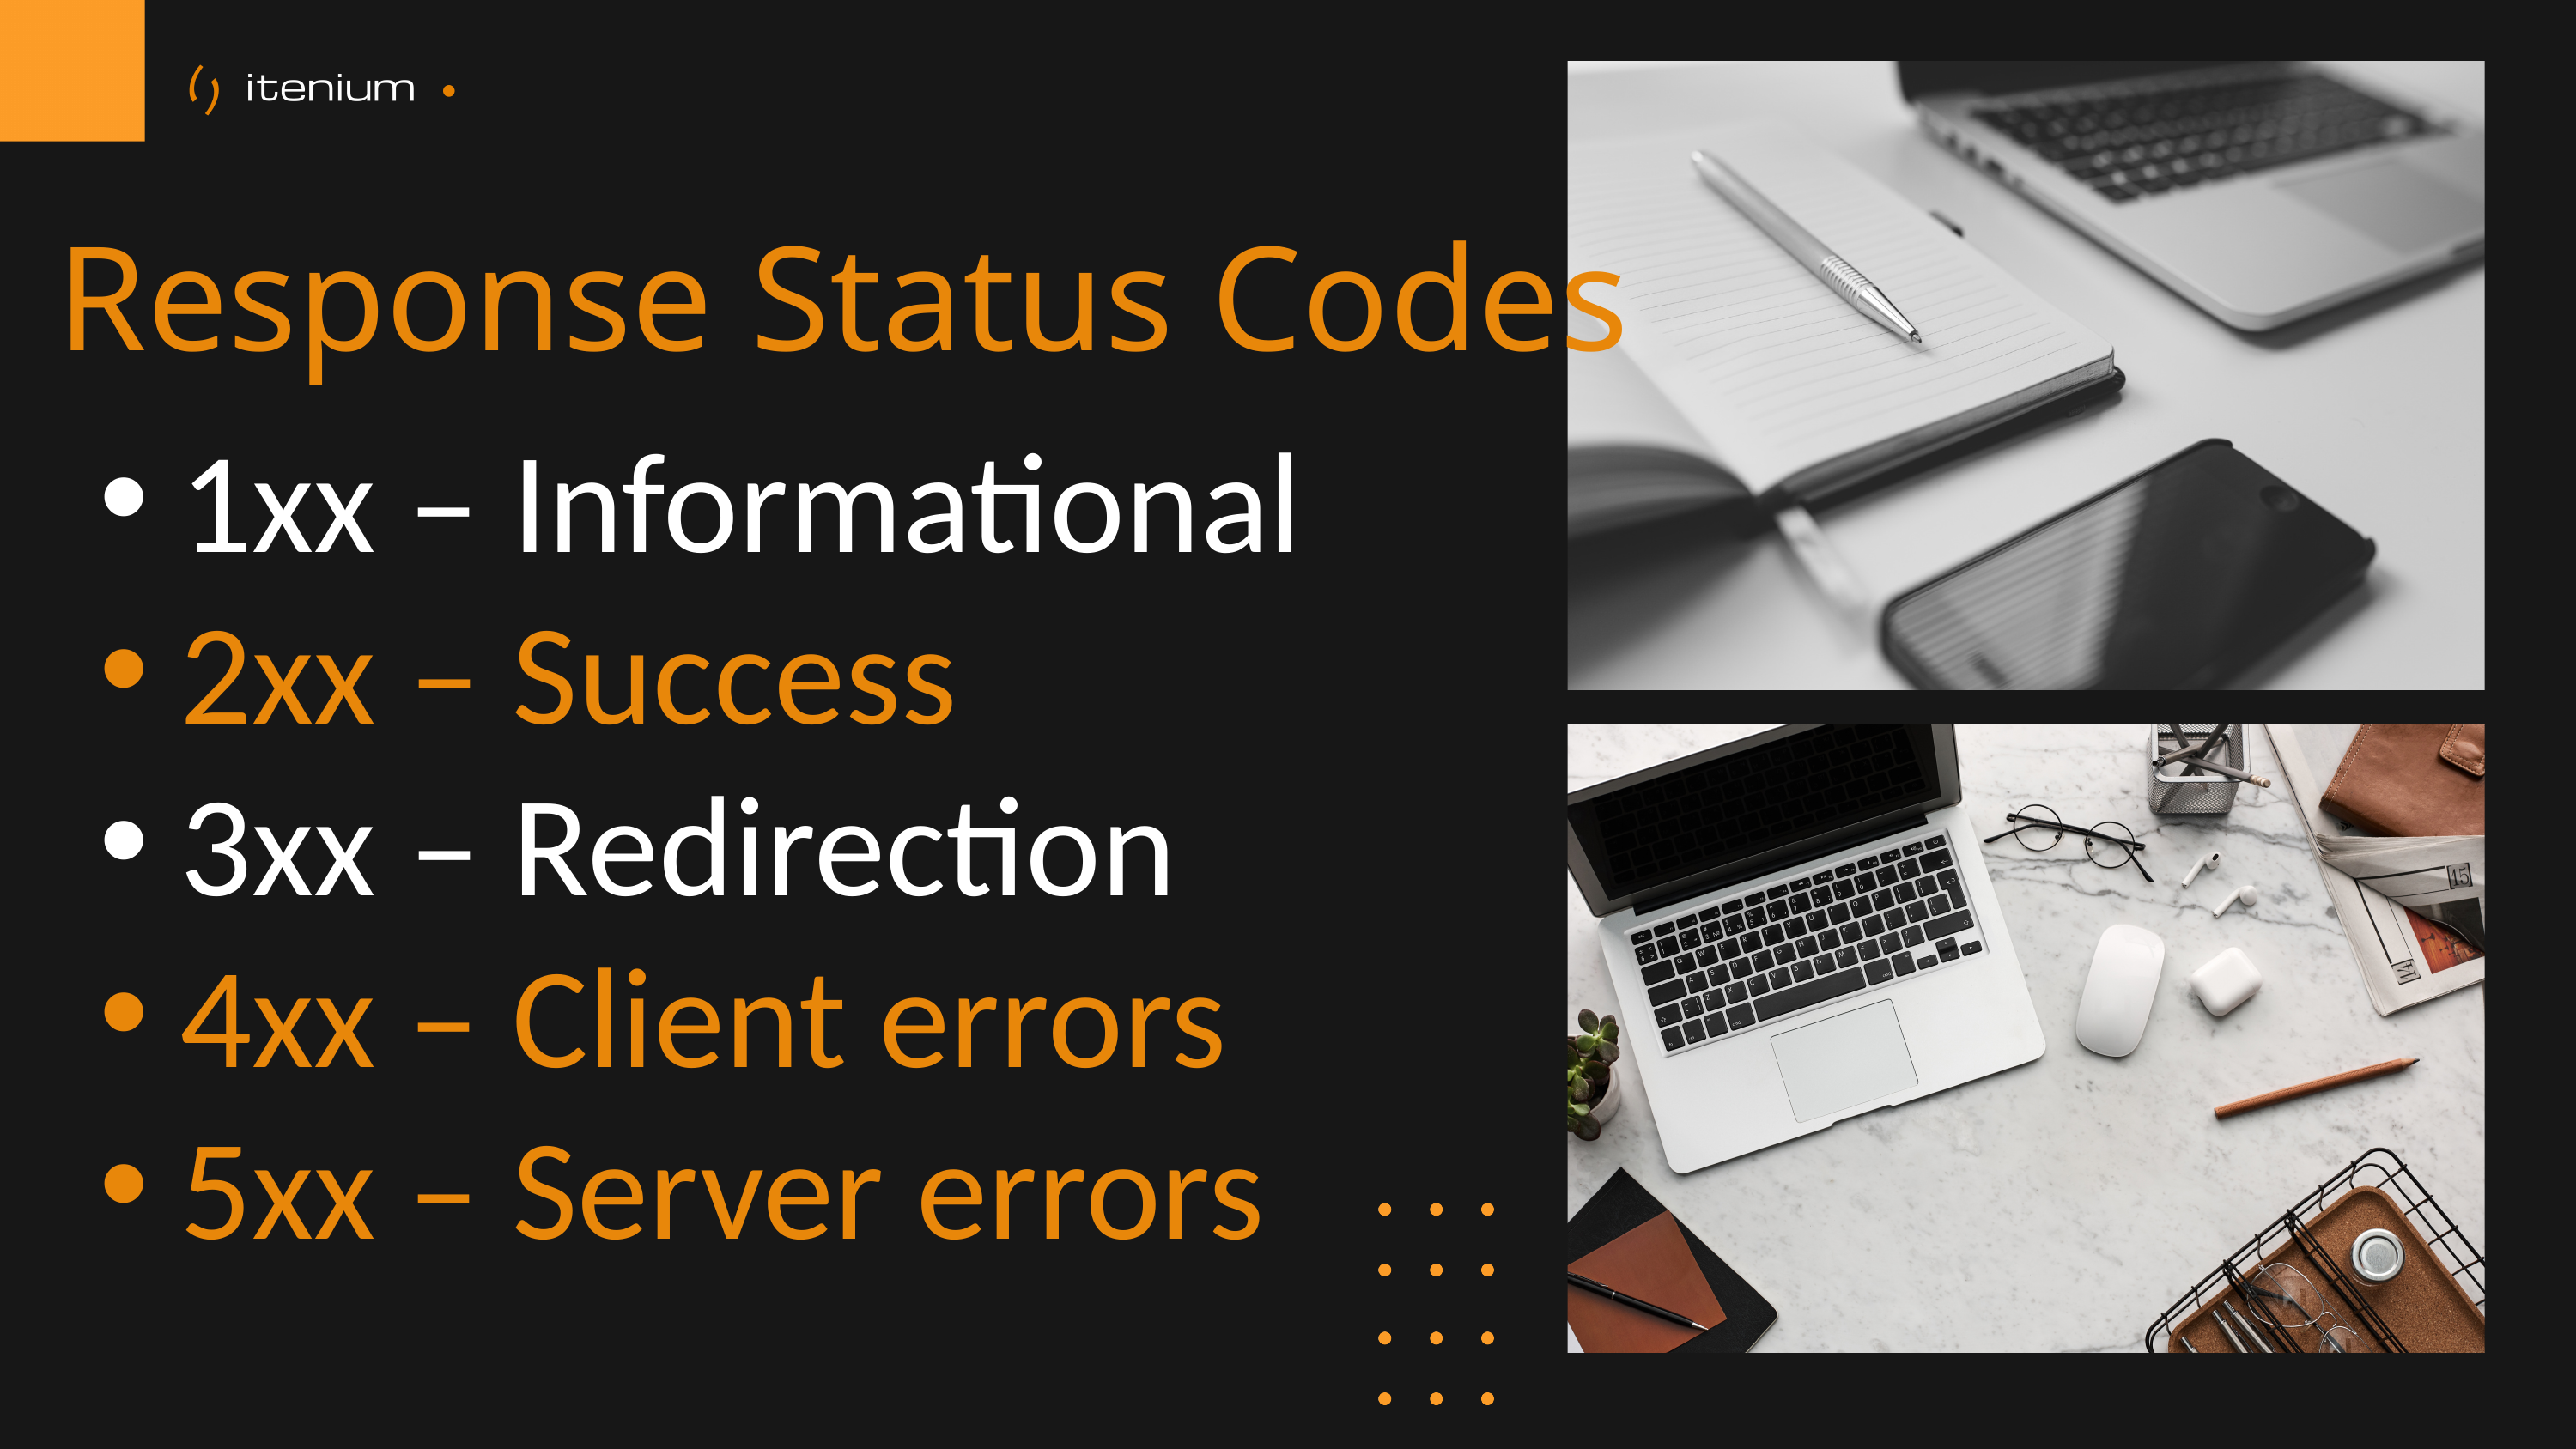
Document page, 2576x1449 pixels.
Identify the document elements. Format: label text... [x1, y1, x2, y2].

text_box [1567, 724, 2485, 1354]
picture [1487, 1203, 1494, 1246]
picture [172, 48, 475, 131]
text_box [1335, 1246, 1538, 1361]
text_box 1xx – Informational 2xx – Success 3xx – Redirection 4xx – Client errors 5xx – Server errors [86, 403, 1487, 1274]
text_box Response Status Codes [2, 206, 1563, 380]
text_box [1567, 61, 2485, 690]
picture [0, 0, 145, 142]
picture [1379, 1361, 1494, 1405]
